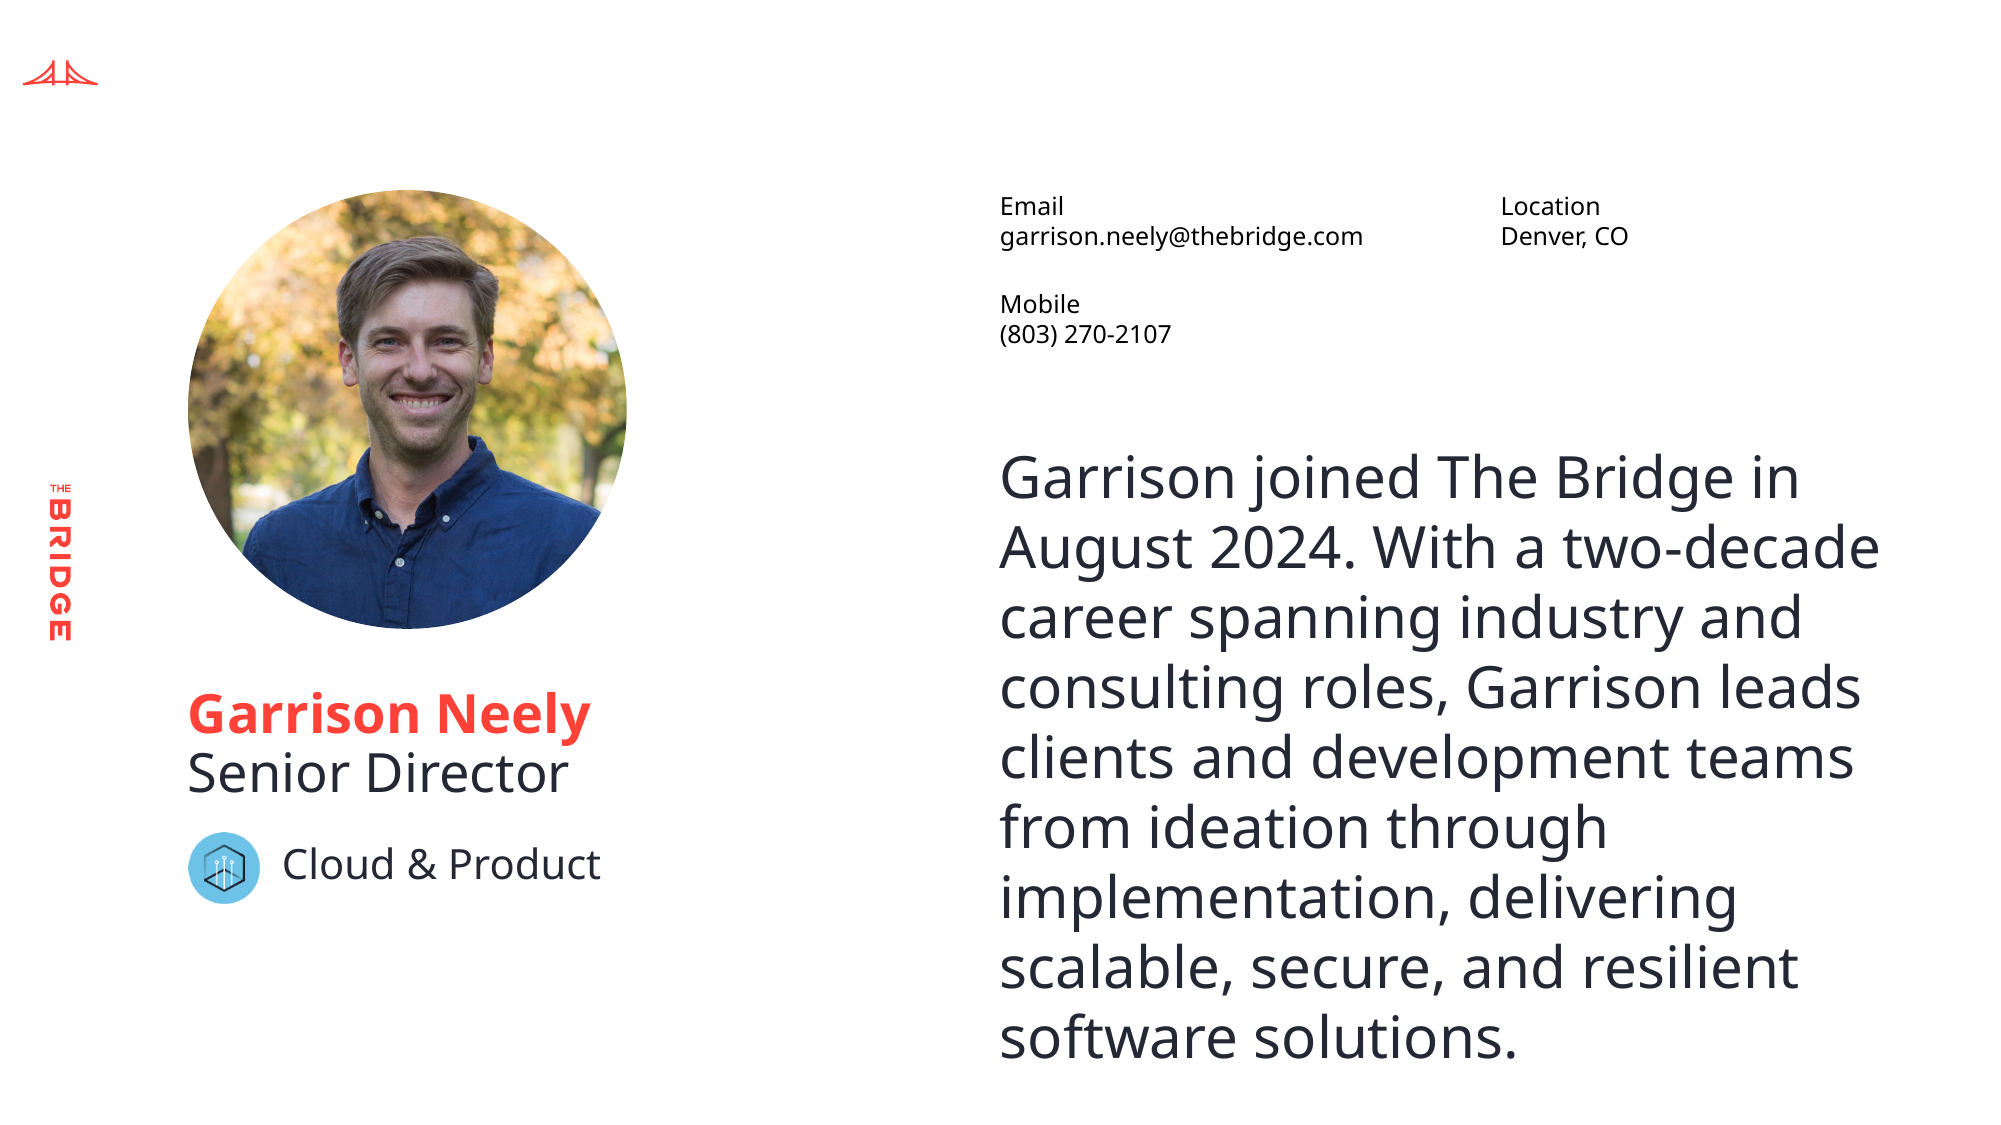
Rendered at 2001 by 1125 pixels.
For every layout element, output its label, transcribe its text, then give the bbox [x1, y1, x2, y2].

text_box Email garrison.neely@thebridge.com [999, 190, 1399, 251]
text_box Cloud & Product [281, 830, 938, 903]
text_box Garrison Neely Senior Director [187, 686, 844, 810]
text_box Mobile (803) 270-2107 [999, 288, 1496, 349]
text_box Garrison joined The Bridge in August 2024. With a two-decade career spanning industry and consulting roles, Garrison leads clients and development teams from ideation through implementation, delivering scalable, secure, and resilient software solutions. [999, 440, 1941, 1070]
picture [187, 190, 627, 629]
picture [188, 831, 260, 904]
text_box Location Denver, CO [1500, 190, 1819, 280]
